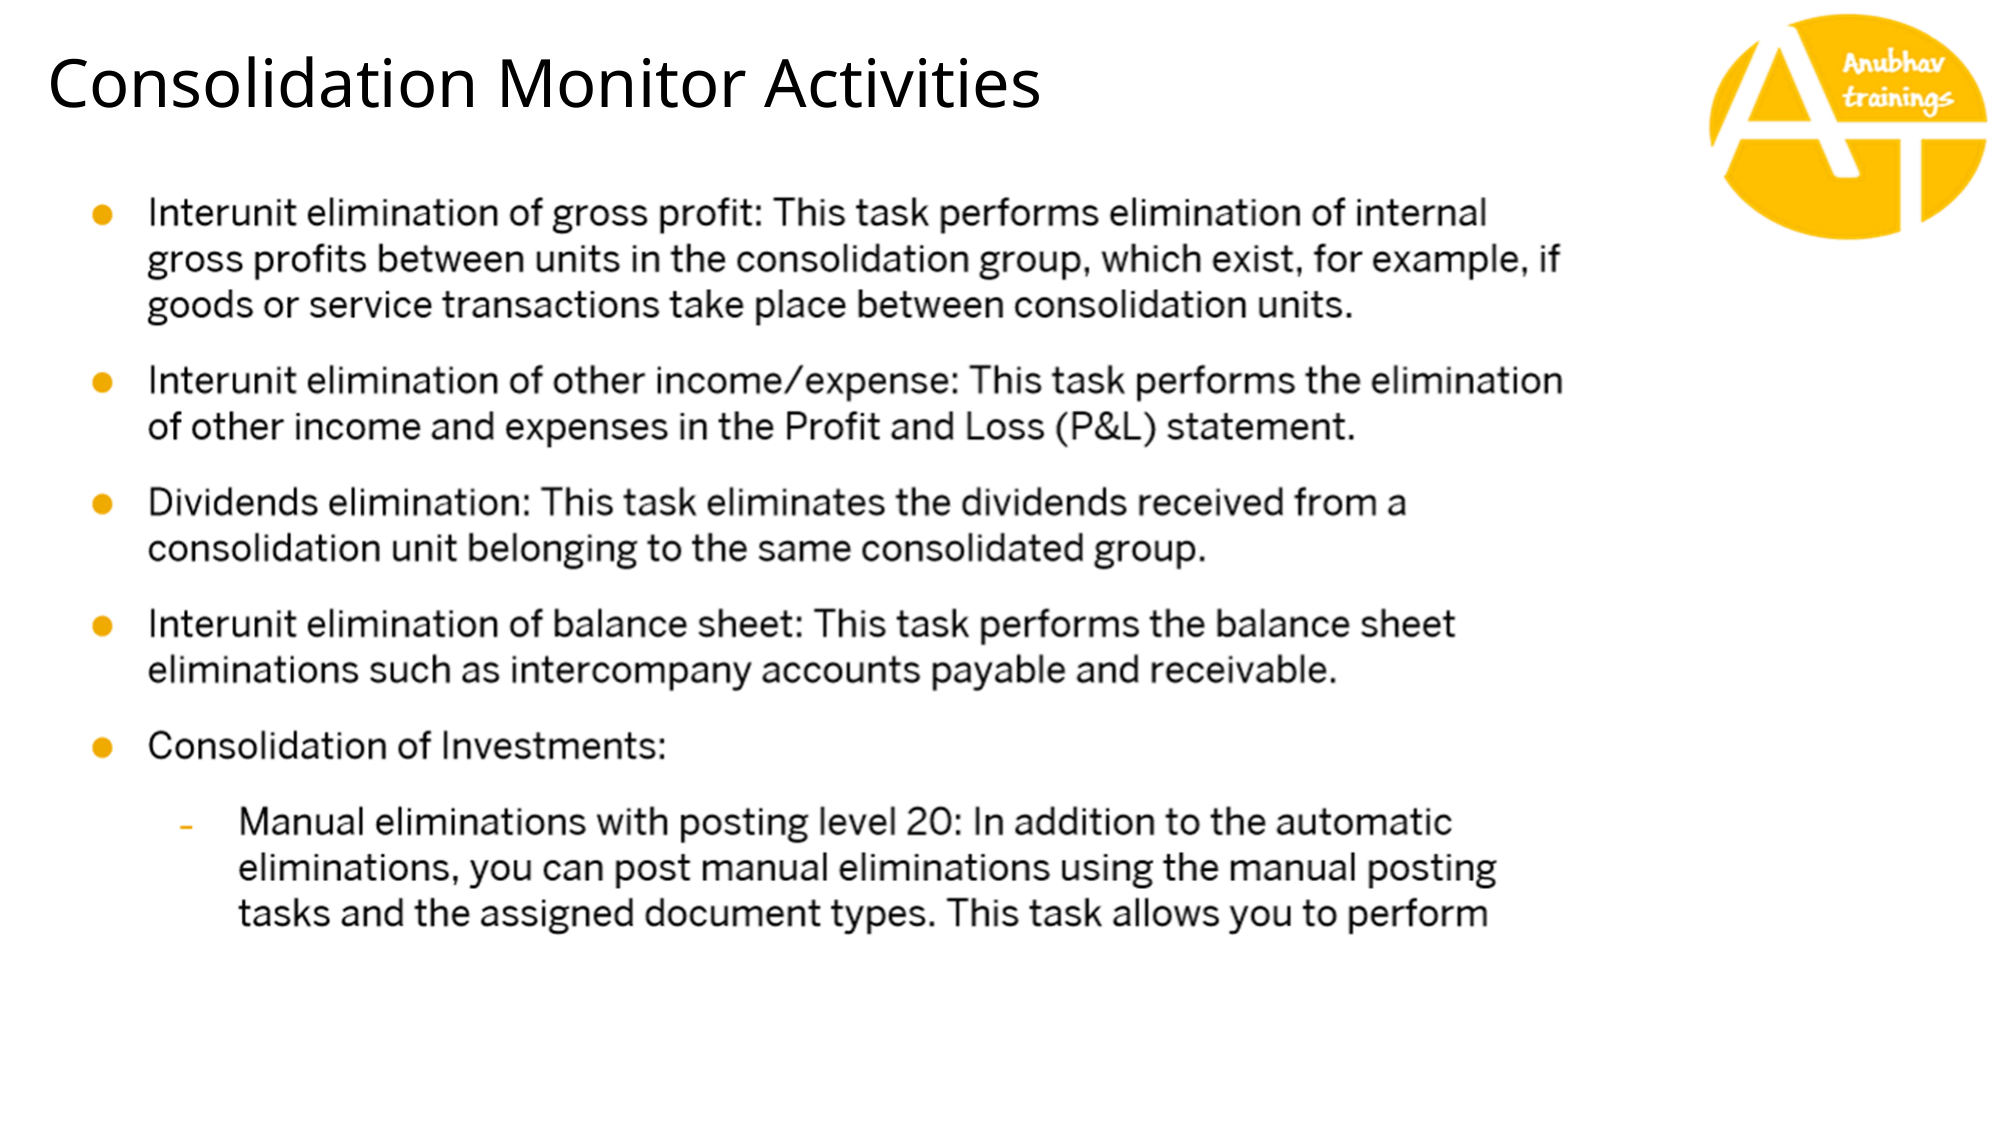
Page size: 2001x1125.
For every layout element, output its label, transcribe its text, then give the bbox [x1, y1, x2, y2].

picture [1683, 0, 2000, 259]
text_box Consolidation Monitor Activities [32, 33, 1417, 129]
picture [61, 180, 1597, 965]
